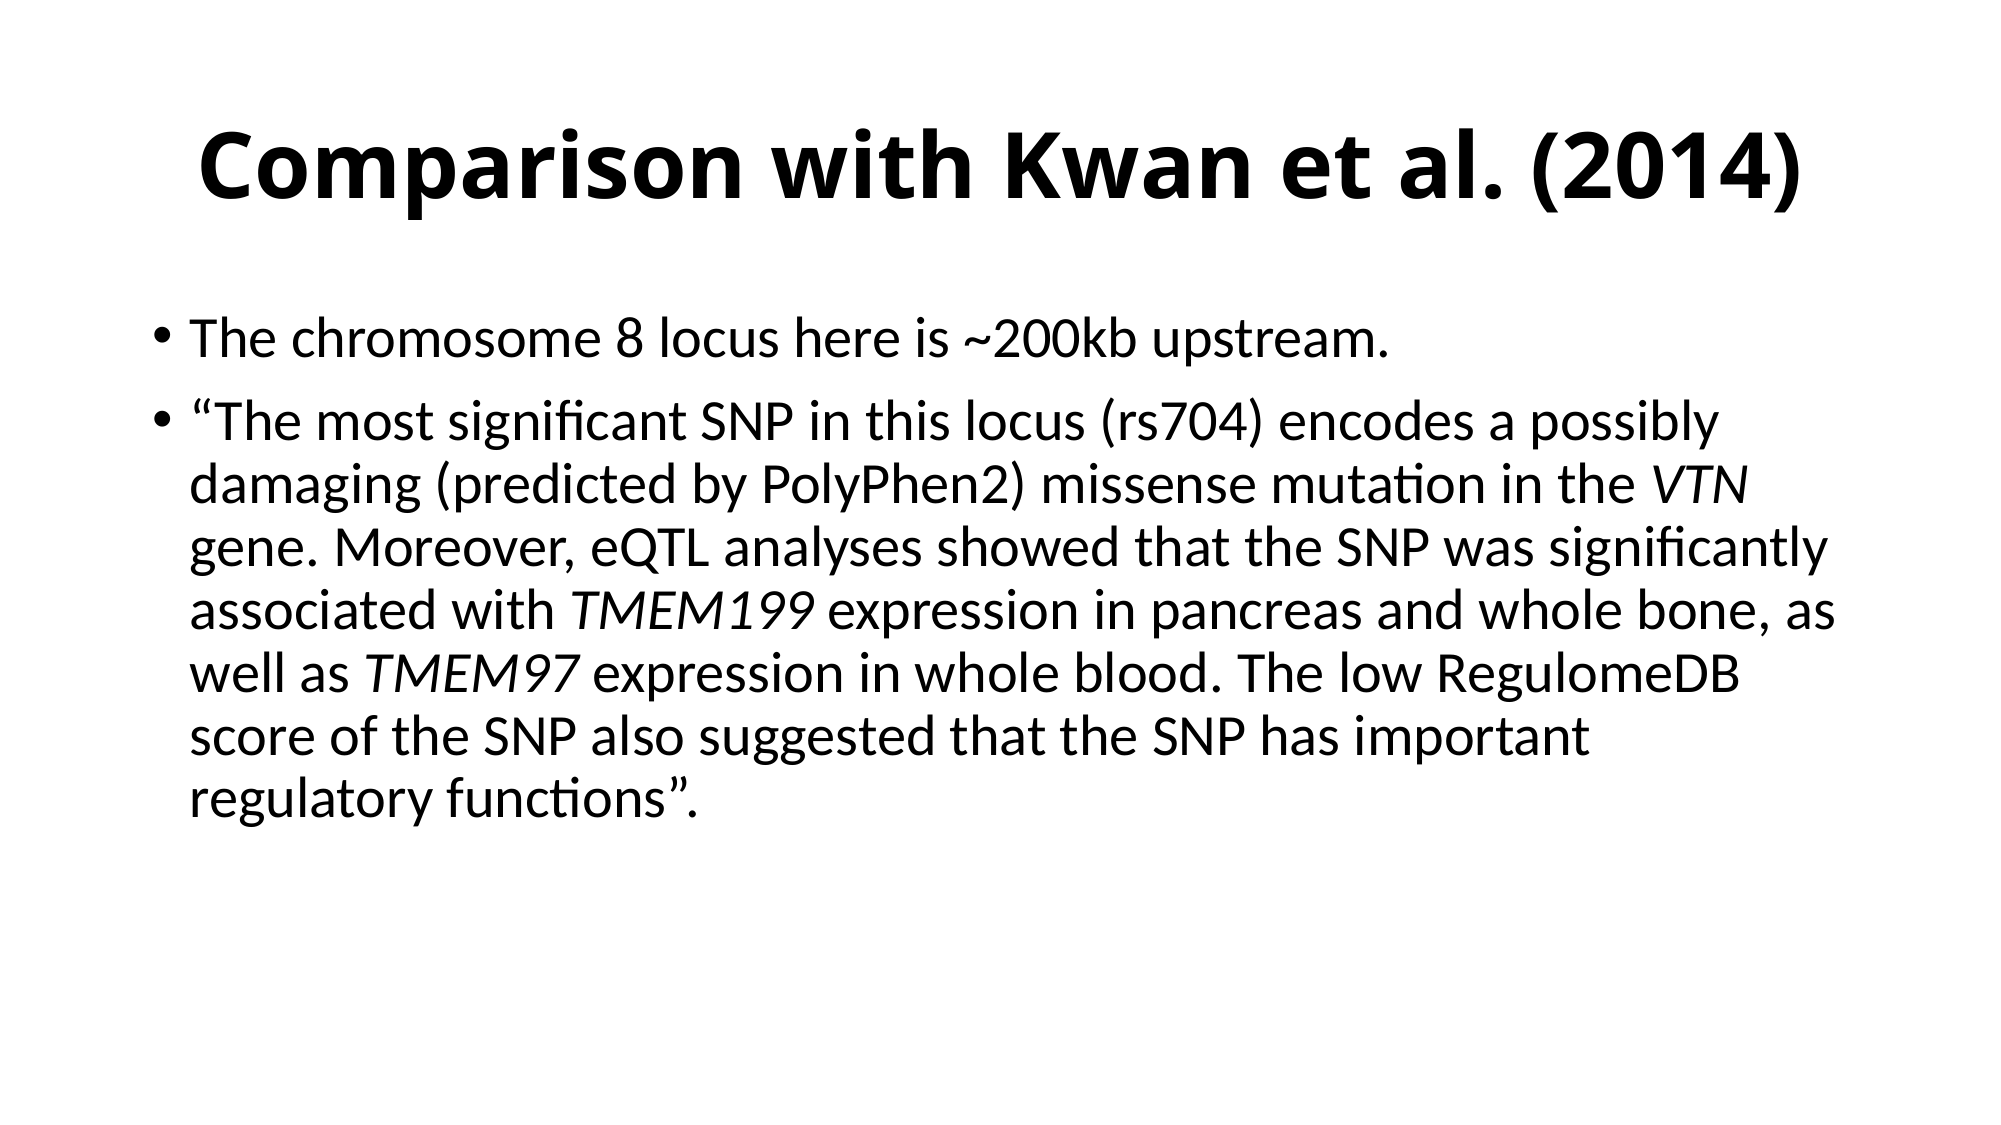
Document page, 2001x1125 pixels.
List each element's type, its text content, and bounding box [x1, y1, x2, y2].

title Comparison with Kwan et al. (2014) [137, 59, 1863, 278]
list The chromosome 8 locus here is ~200kb upstream. “The most significant SNP in this locus (rs704) encodes a possibly damaging (predicted by PolyPhen2) missense mutation in the VTN gene. Moreover, eQTL analyses showed that the SNP was significantly associated with TMEM199 expression in pancreas and whole bone, as well as TMEM97 expression in whole blood. The low RegulomeDB score of the SNP also suggested that the SNP has important regulatory functions”. [137, 299, 1863, 1014]
